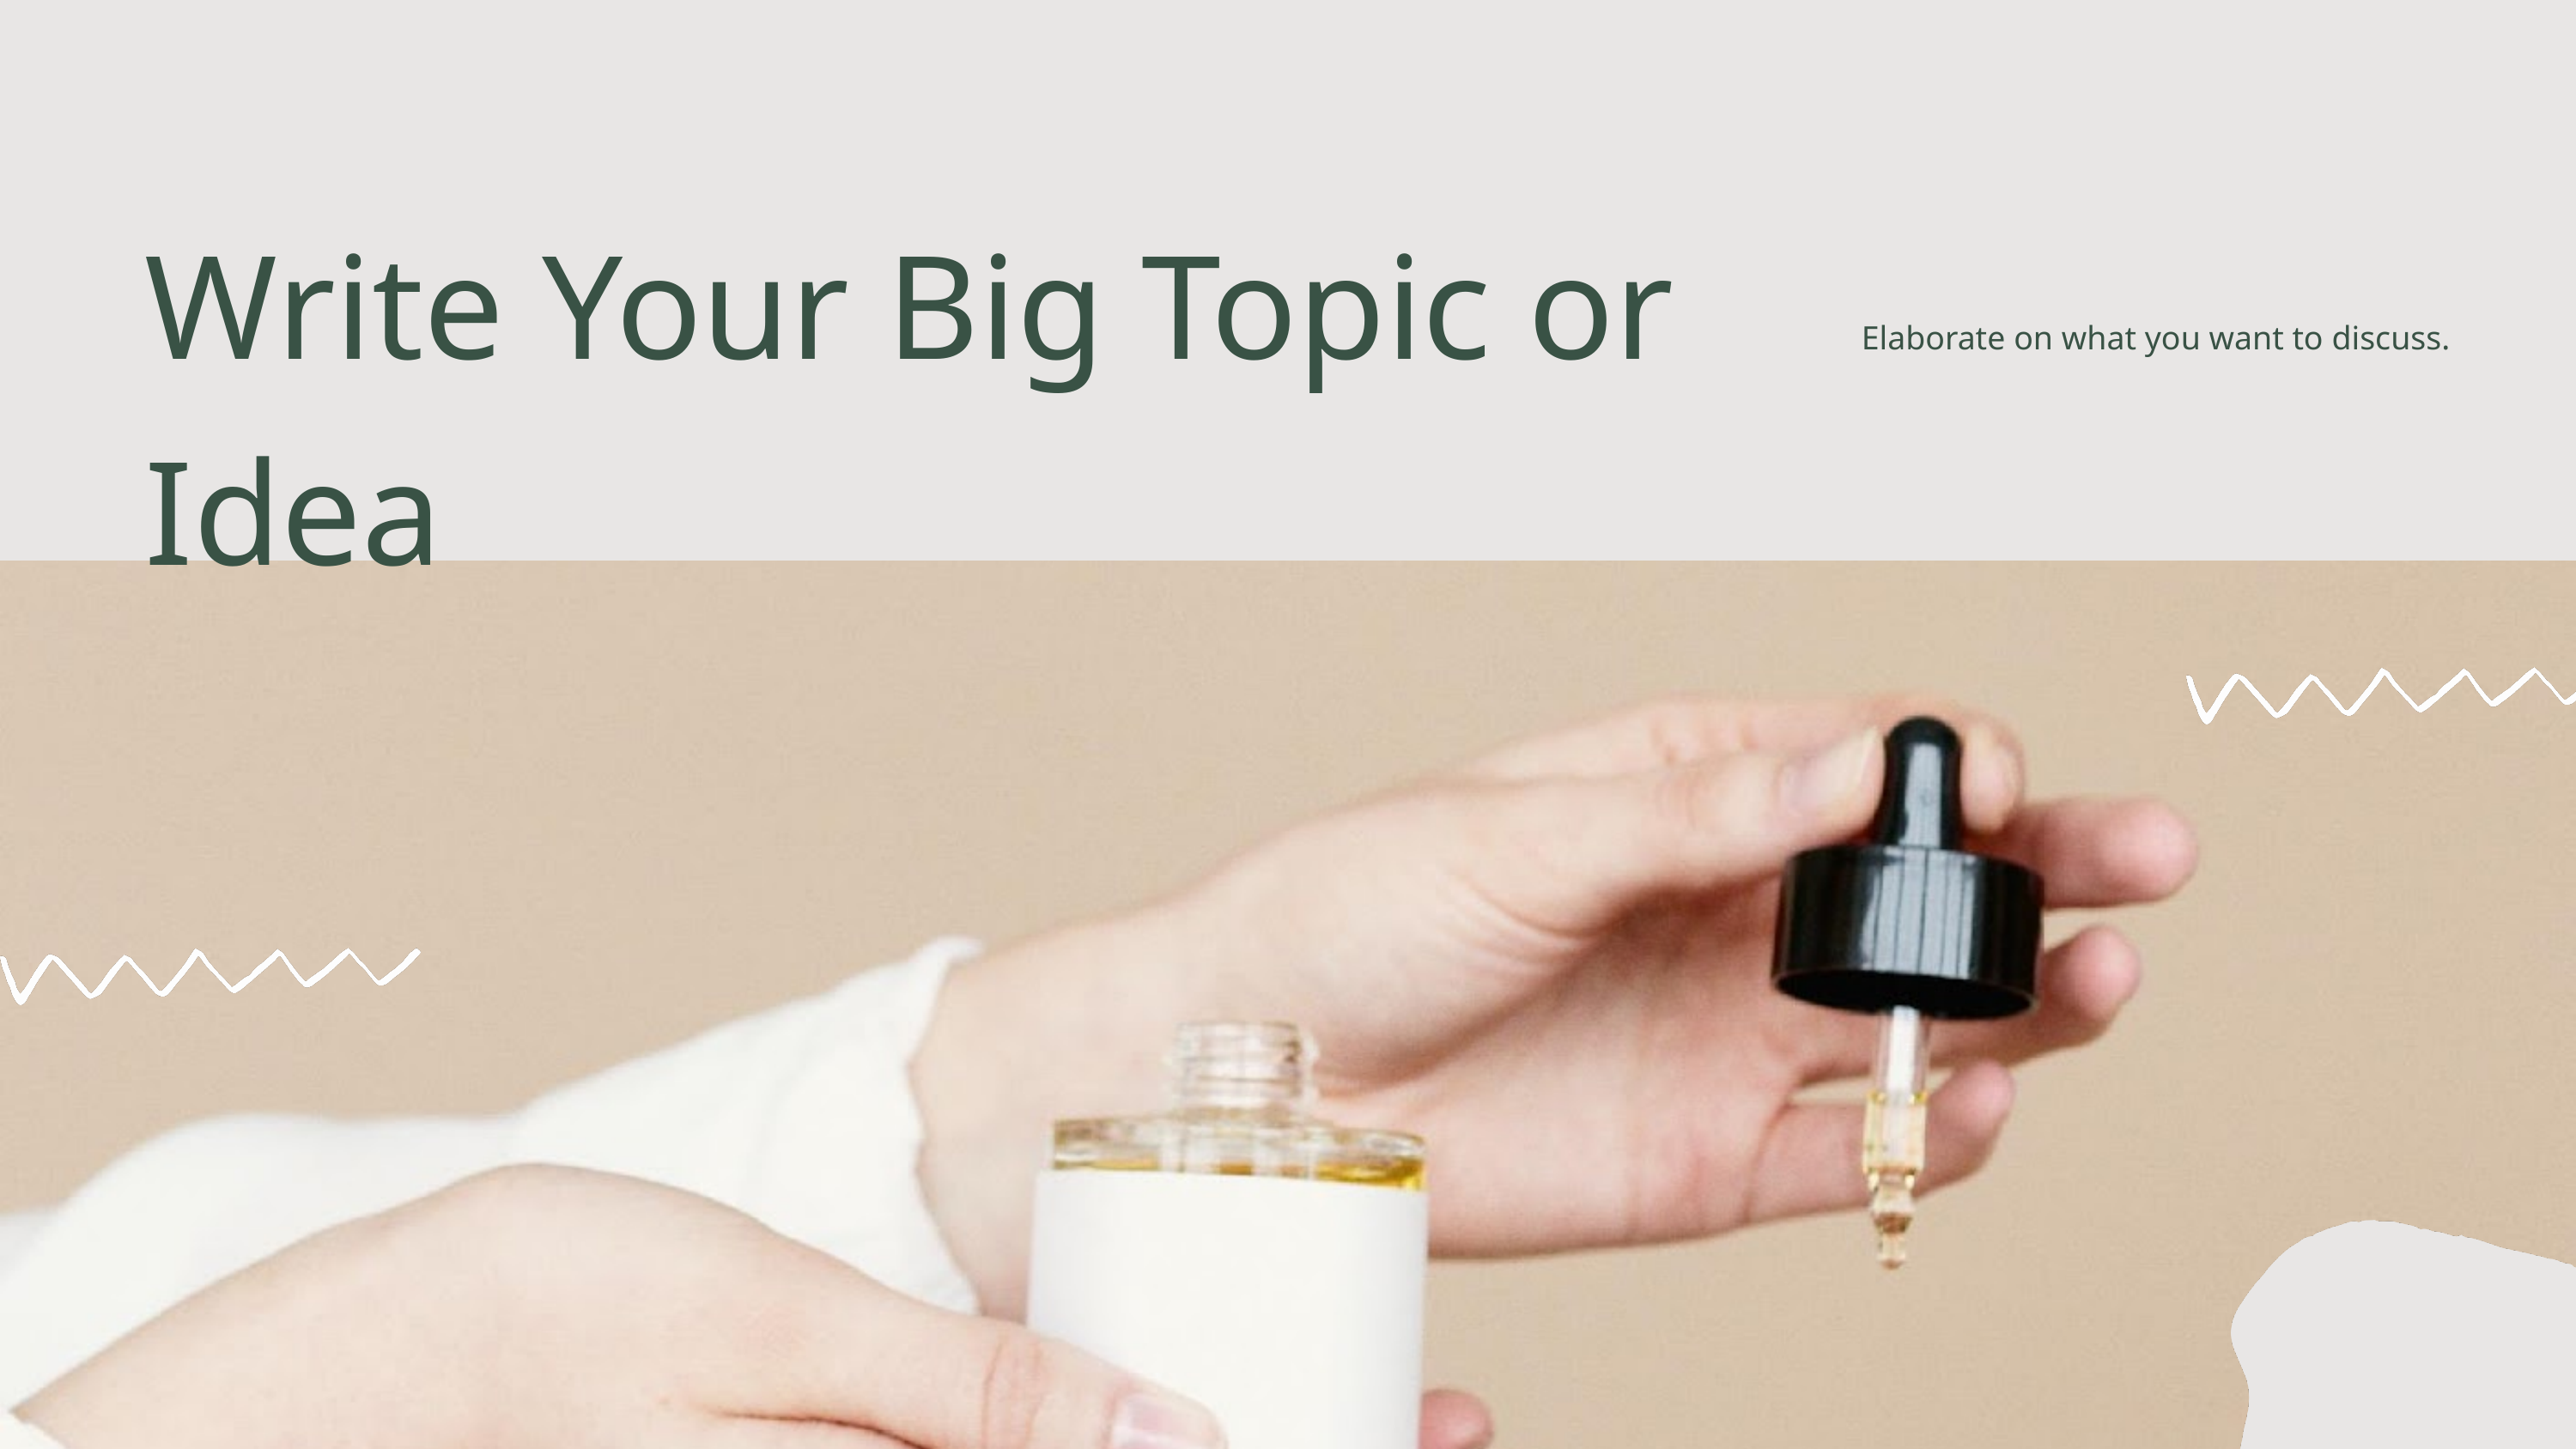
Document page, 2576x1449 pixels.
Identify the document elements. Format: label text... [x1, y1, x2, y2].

text_box Write Your Big Topic or Idea [144, 181, 1680, 558]
text_box Elaborate on what you want to discuss. [1680, 269, 2459, 356]
picture [0, 561, 2576, 1449]
